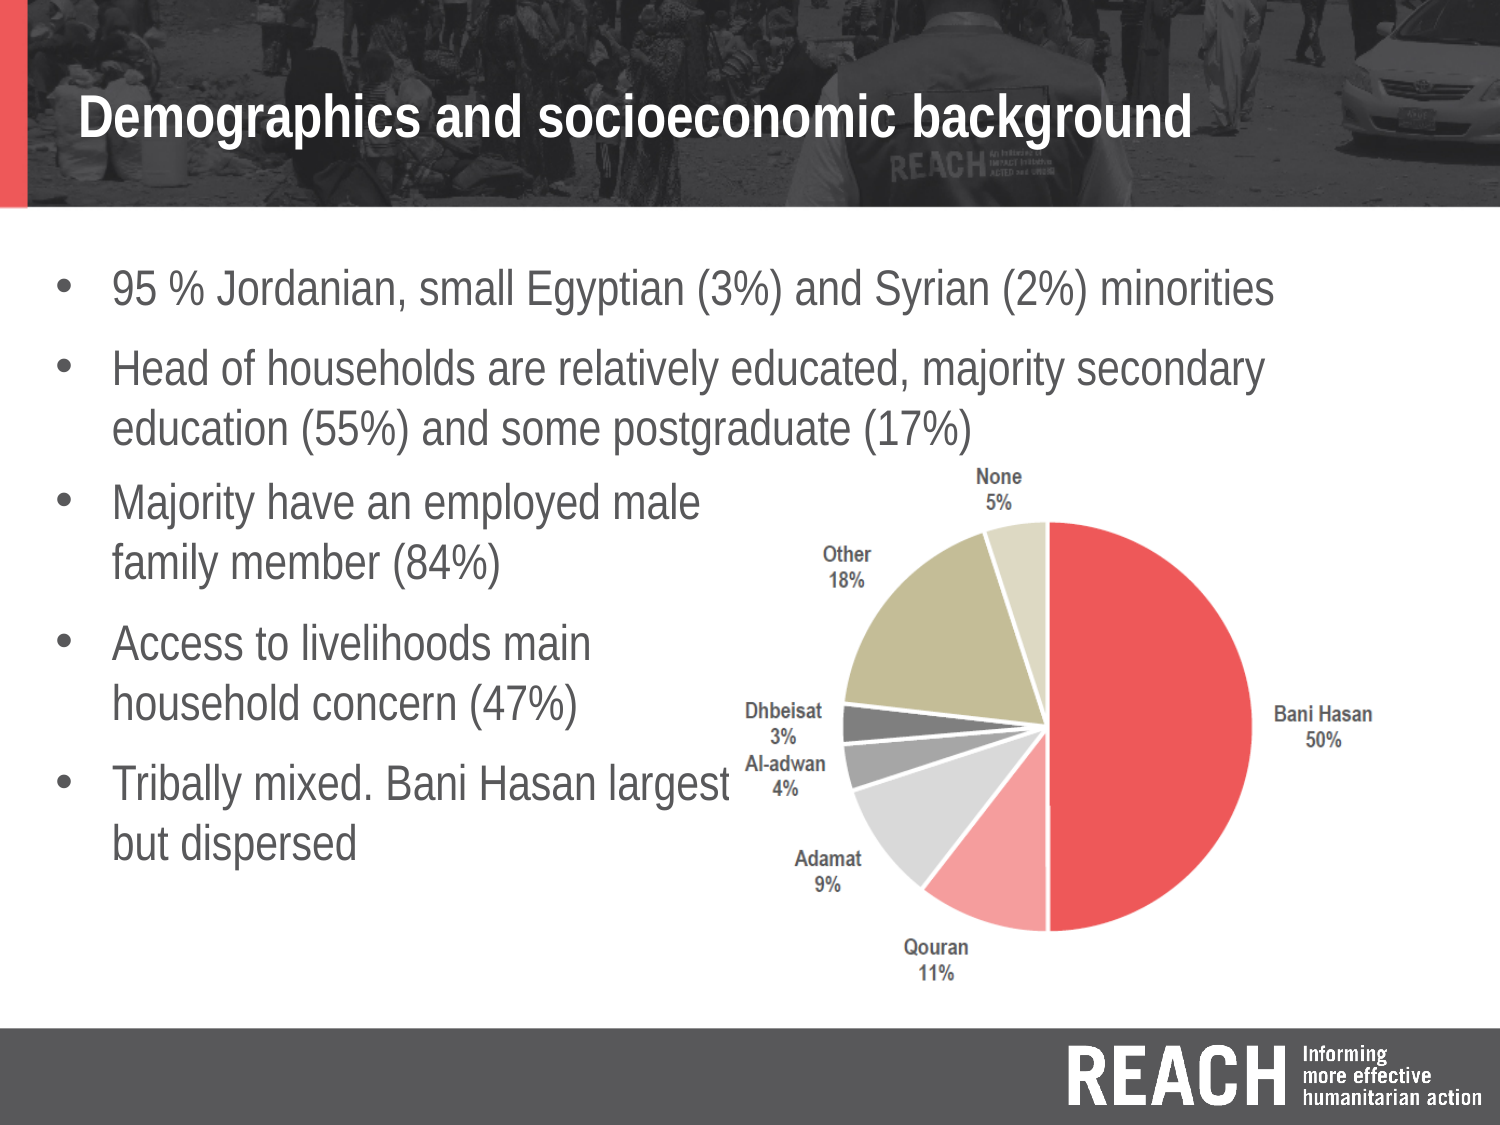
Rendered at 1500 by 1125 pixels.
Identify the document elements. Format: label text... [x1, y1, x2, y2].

title Demographics and socioeconomic background [63, 43, 1391, 163]
text_box Majority have an employed male family member (84%) Access to livelihoods main household concern (47%) Tribally mixed. Bani Hasan largest, but dispersed [40, 461, 729, 876]
list 95 % Jordanian, small Egyptian (3%) and Syrian (2%) minorities Head of households are relatively educated, majority secondary education (55%) and some postgraduate (17%) [40, 247, 1363, 461]
picture [0, 0, 1500, 1125]
